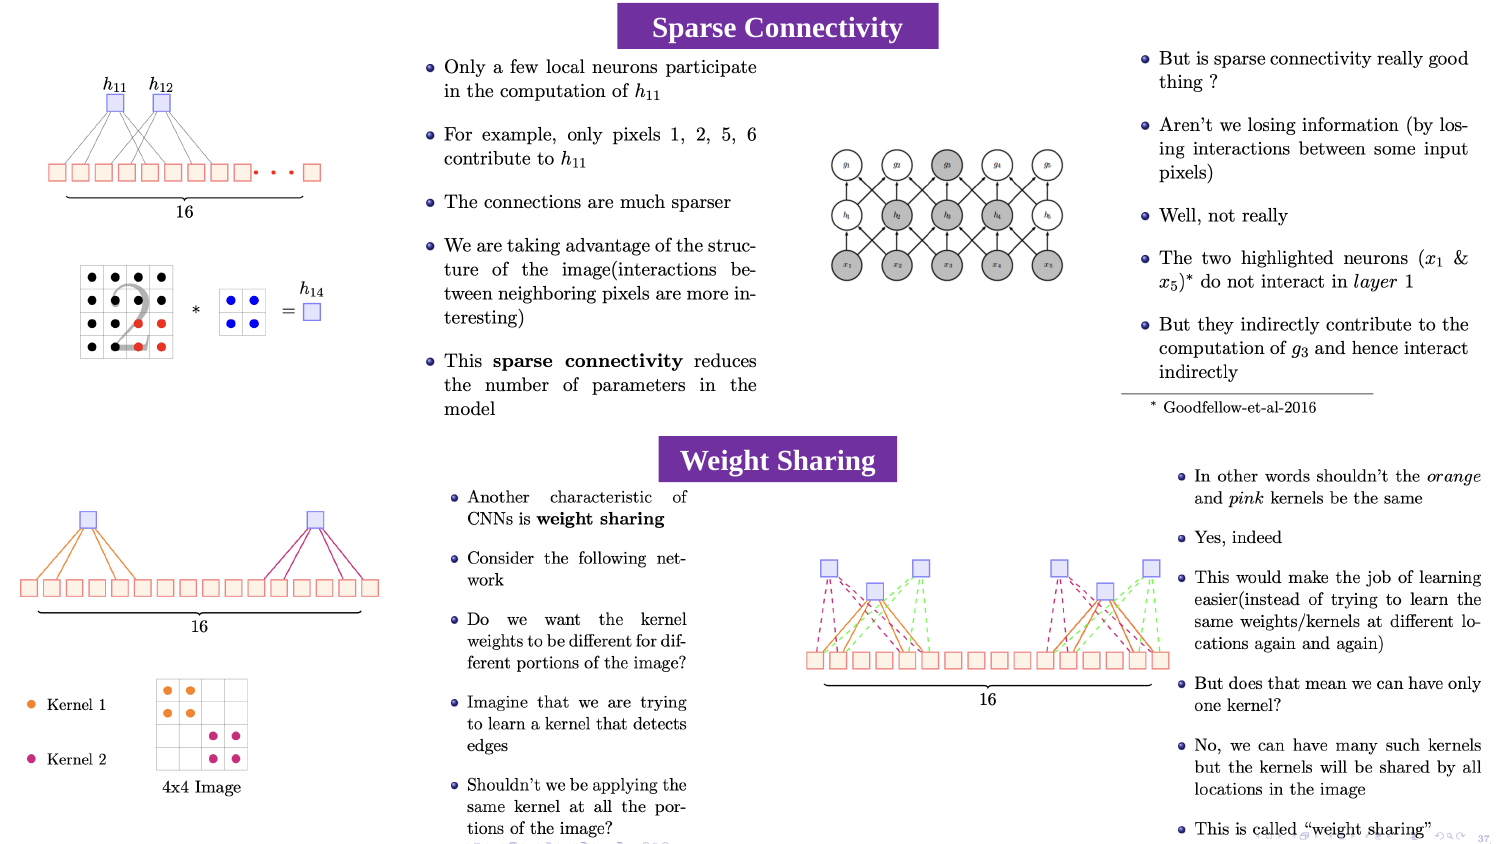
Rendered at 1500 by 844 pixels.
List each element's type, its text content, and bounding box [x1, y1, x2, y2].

picture [15, 473, 698, 844]
picture [801, 27, 1481, 425]
text_box Sparse Connectivity [617, 2, 939, 49]
picture [42, 70, 336, 370]
text_box Weight Sharing [658, 436, 898, 483]
picture [413, 51, 759, 423]
picture [801, 459, 1491, 844]
